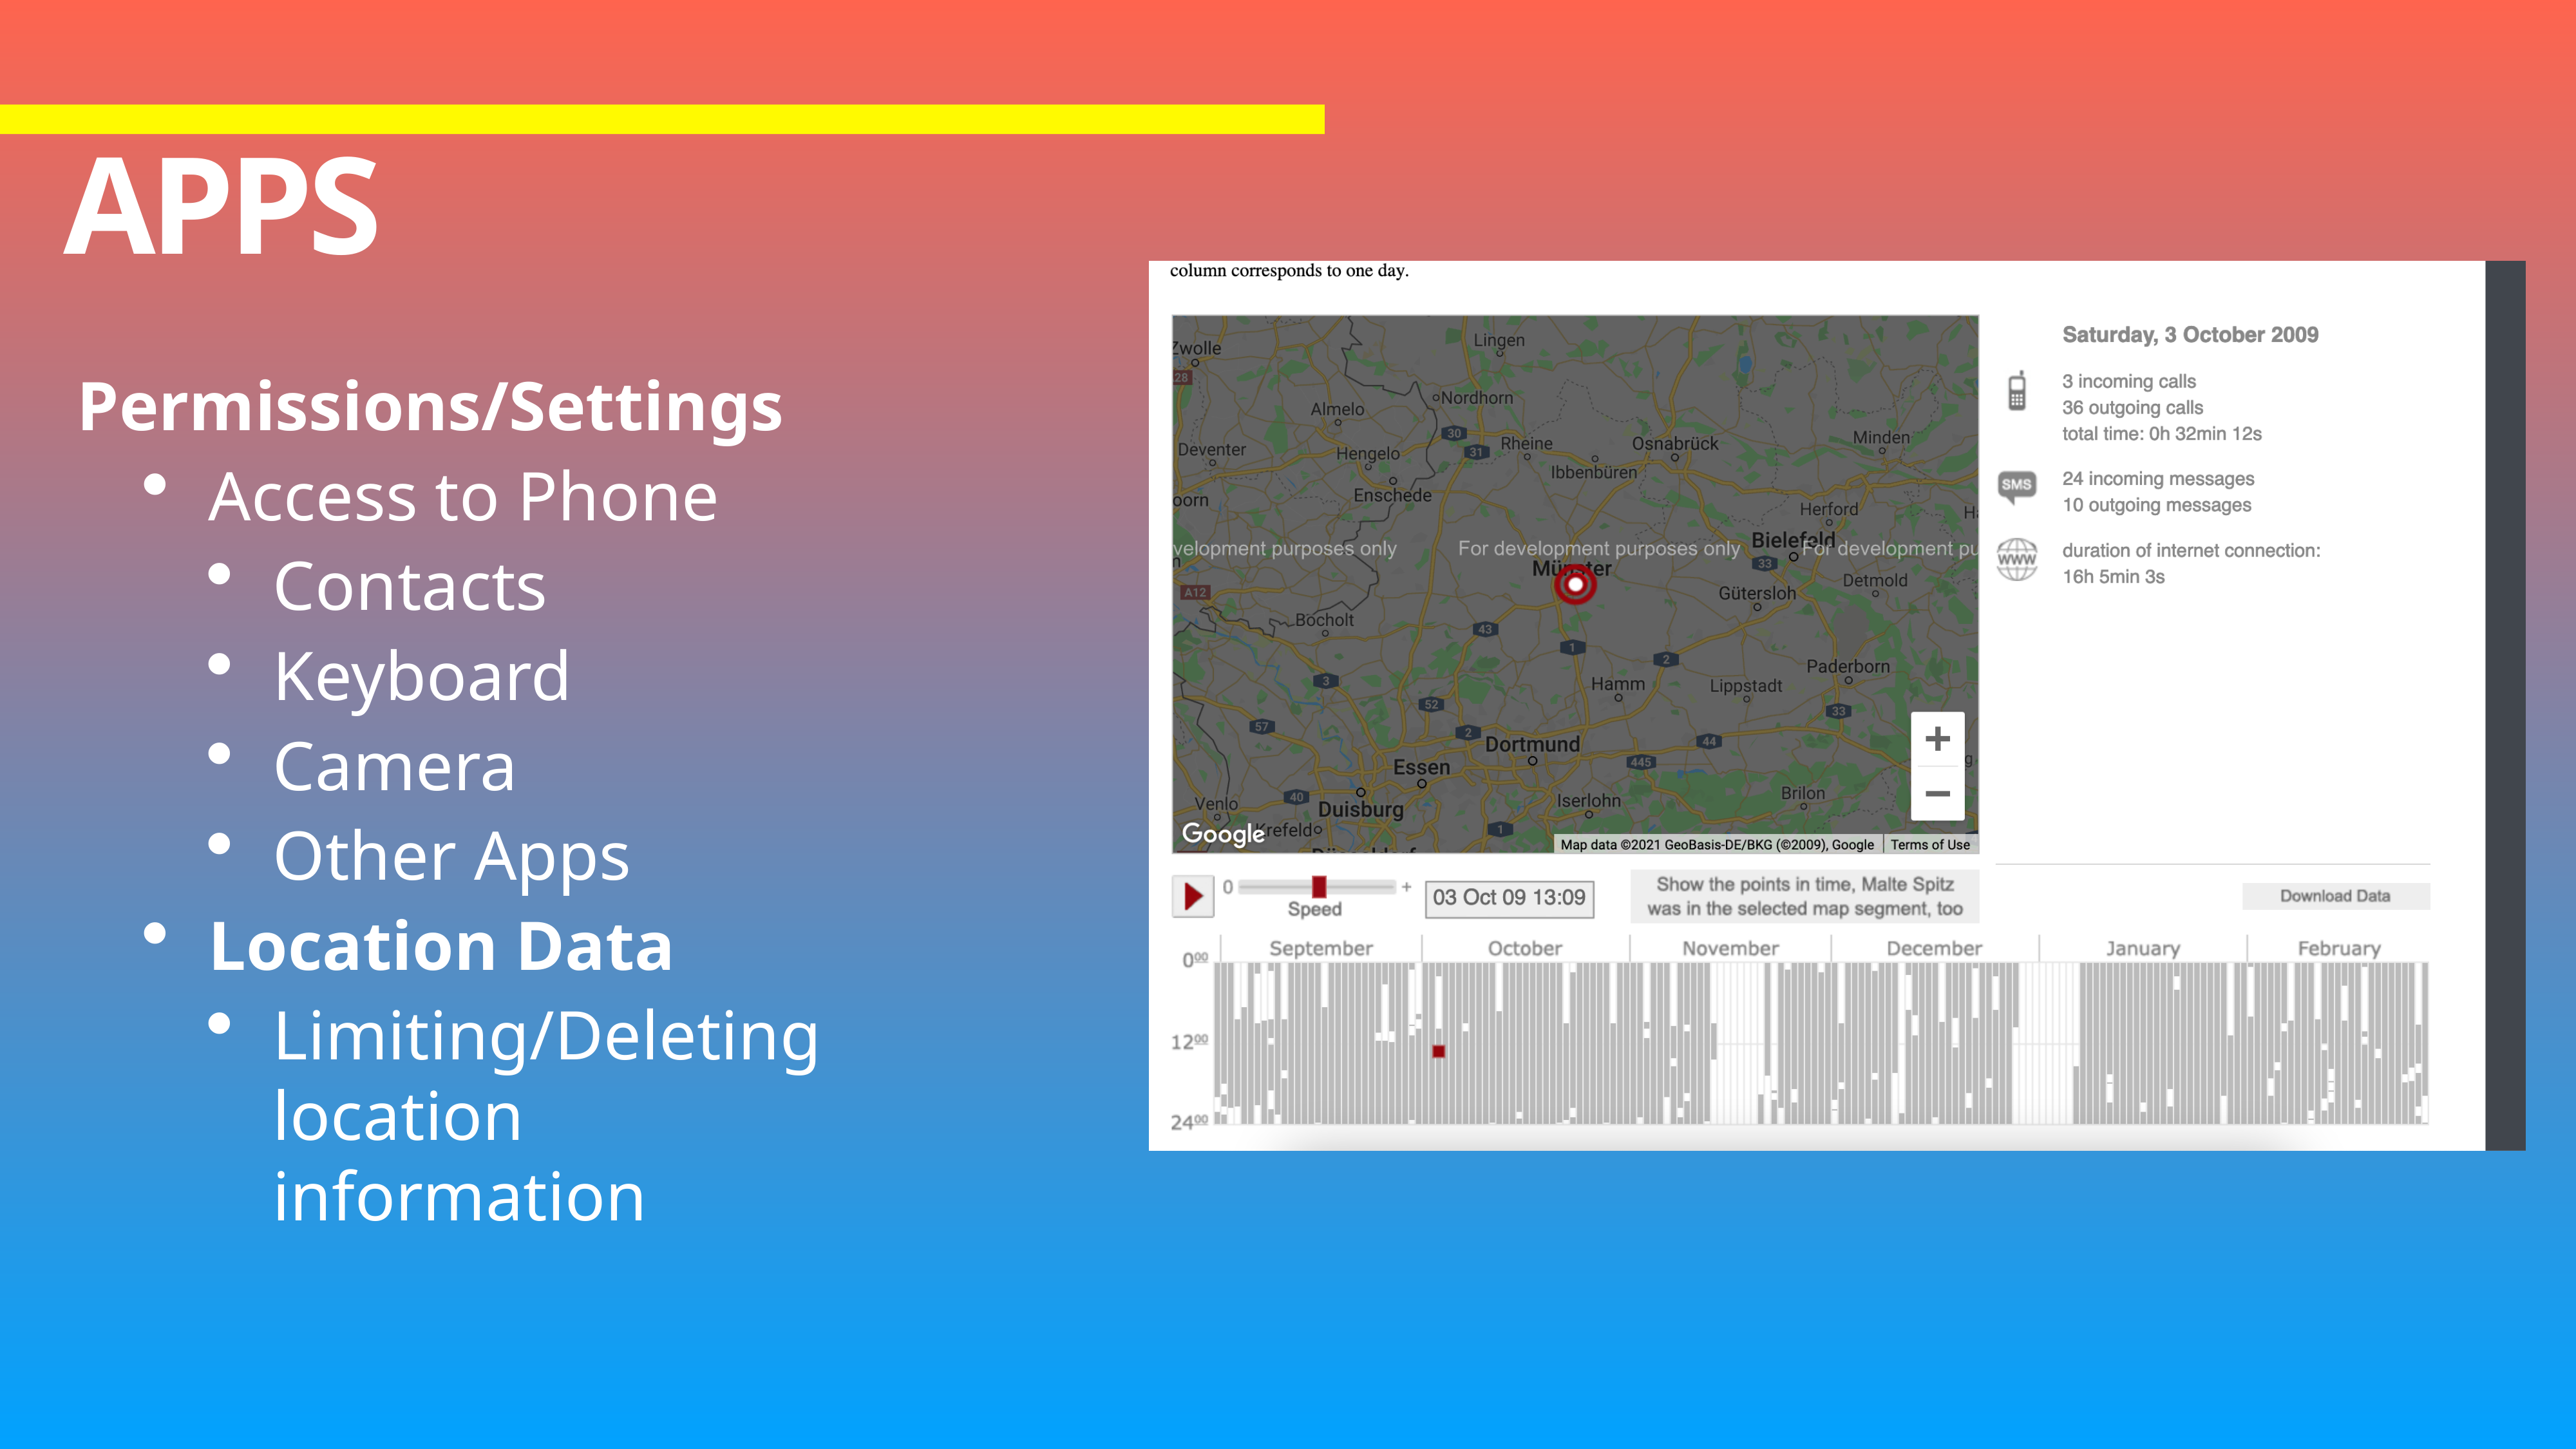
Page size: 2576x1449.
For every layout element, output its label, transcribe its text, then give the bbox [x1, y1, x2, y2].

picture [1149, 261, 2526, 1151]
title Apps [57, 146, 1267, 407]
list Permissions/Settings Access to Phone Contacts Keyboard Camera Other Apps Location Data Limiting/Deleting location information [71, 407, 932, 1408]
